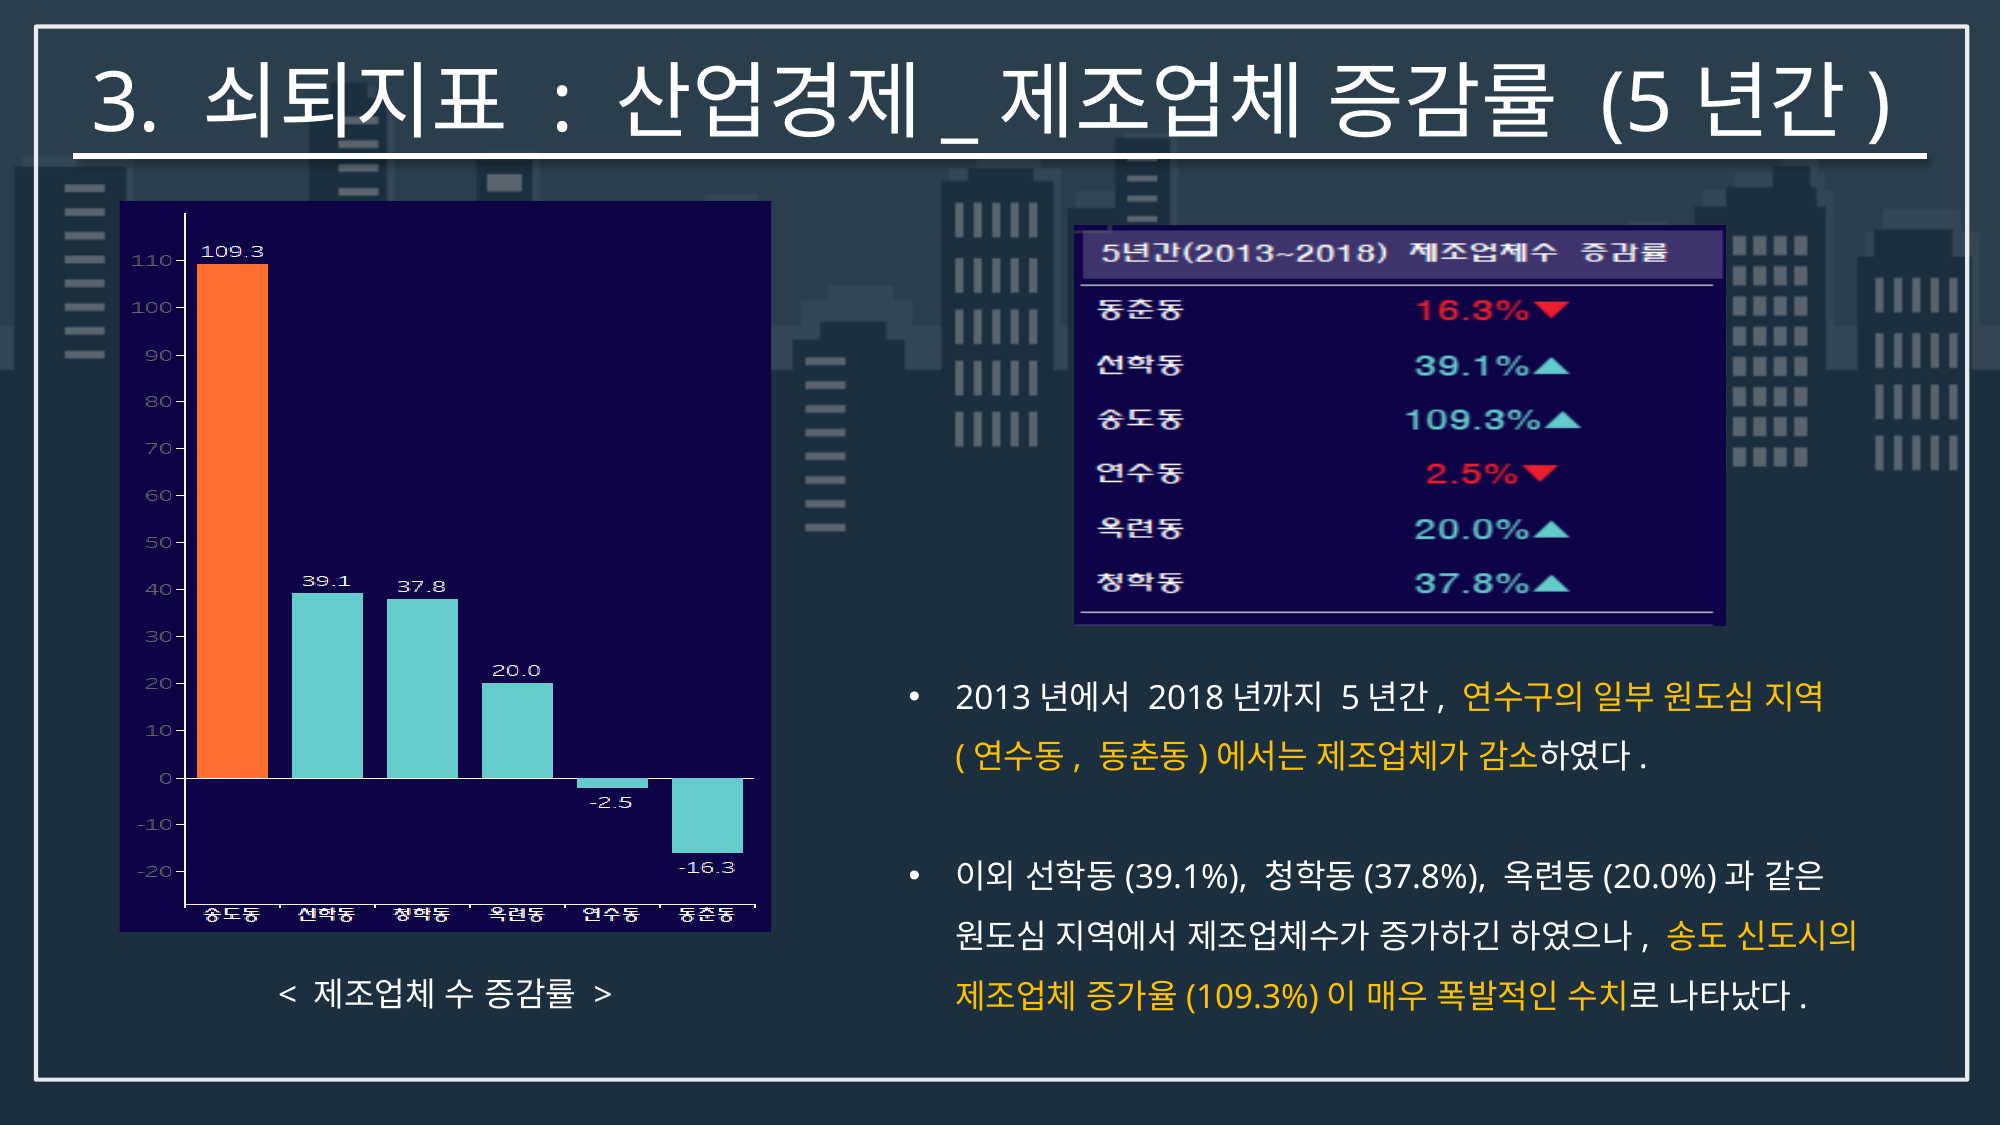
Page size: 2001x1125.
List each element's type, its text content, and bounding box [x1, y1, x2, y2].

text_box 2013년에서 2018년까지 5년간, 연수구의 일부 원도심 지역(연수동, 동춘동)에서는 제조업체가 감소하였다. 이외 선학동(39.1%), 청학동(37.8%), 옥련동(20.0%)과 같은 원도심 지역에서 제조업체수가 증가하긴 하였으나, 송도 신도시의 제조업체 증가율(109.3%)이 매우 폭발적인 수치로 나타났다. [893, 648, 1882, 1023]
title 3. 쇠퇴지표 : 산업경제_제조업체 증감률 (5년간) [76, 52, 1924, 154]
text_box < 제조업체 수 증감률 > [0, 965, 893, 1021]
picture [0, 0, 2000, 1125]
picture [39, 29, 1965, 1077]
